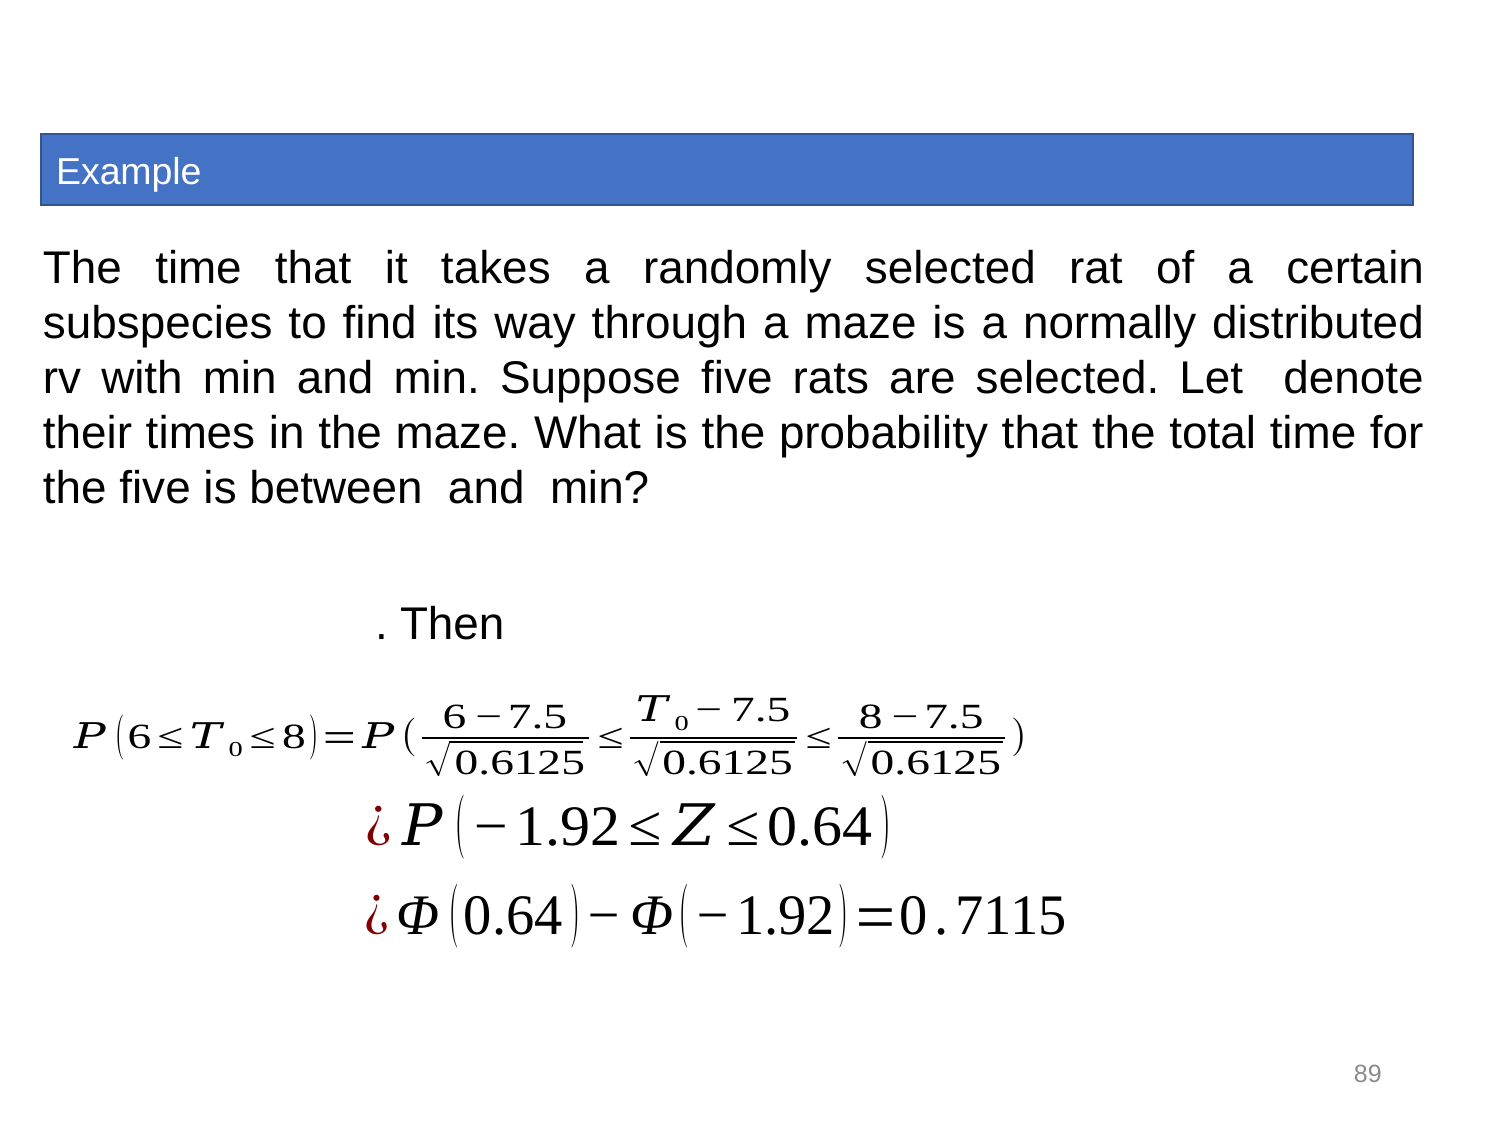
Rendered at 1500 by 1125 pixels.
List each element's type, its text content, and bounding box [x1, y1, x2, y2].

text_box Example [40, 133, 1414, 206]
slide_number 89 [1059, 1042, 1397, 1103]
